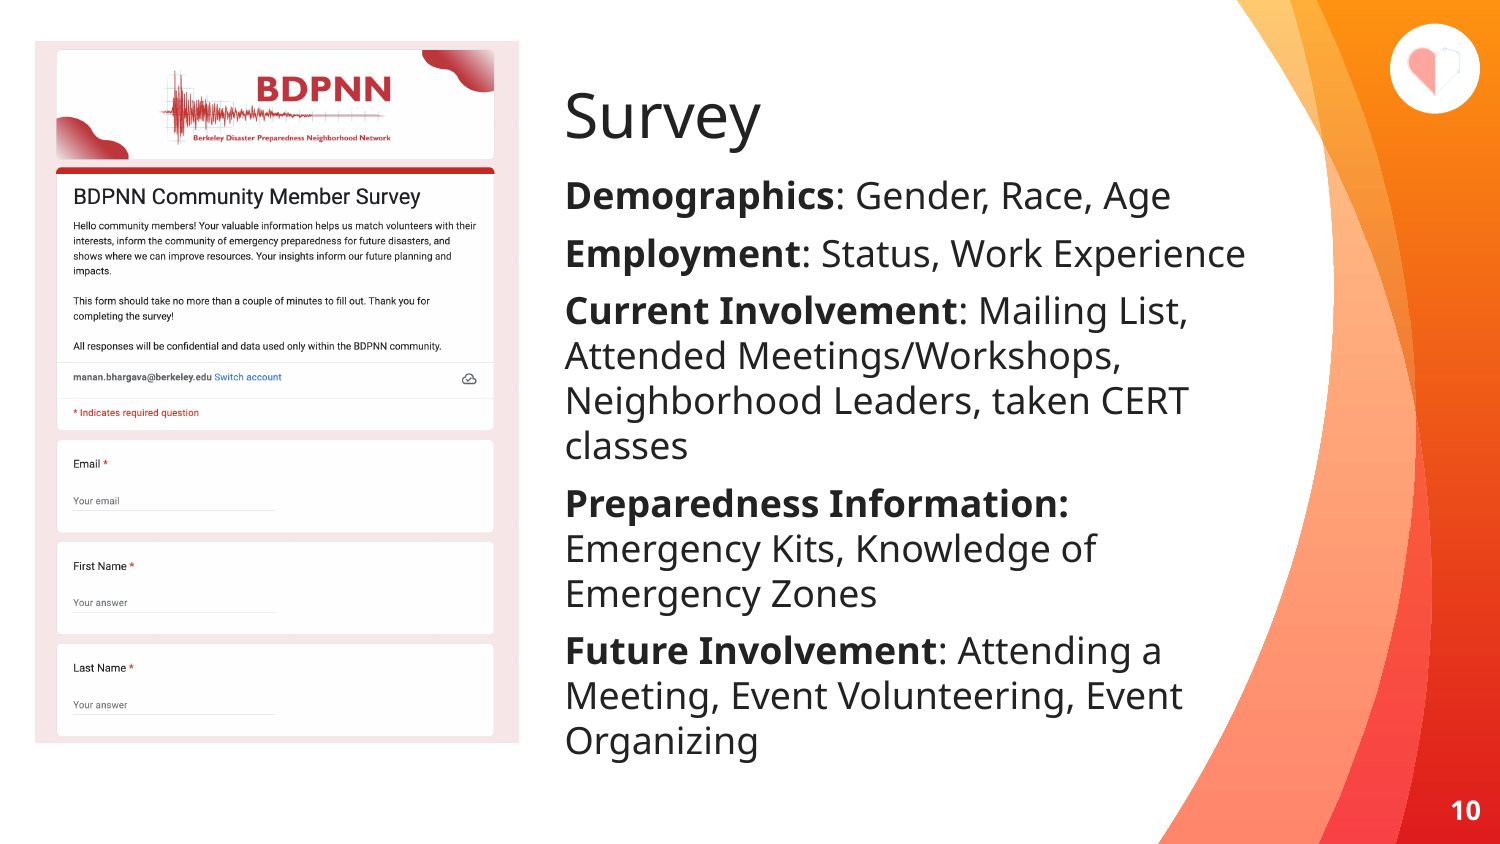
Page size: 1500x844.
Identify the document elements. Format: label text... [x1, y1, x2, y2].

list Demographics: Gender, Race, Age Employment: Status, Work Experience Current Involvement: Mailing List, Attended Meetings/Workshops, Neighborhood Leaders, taken CERT classes Preparedness Information: Emergency Kits, Knowledge of Emergency Zones Future Involvement: Attending a Meeting, Event Volunteering, Event Organizing [564, 172, 1269, 672]
picture [35, 41, 519, 743]
title Survey [564, 29, 1500, 152]
slide_number ‹#› [1391, 779, 1482, 844]
